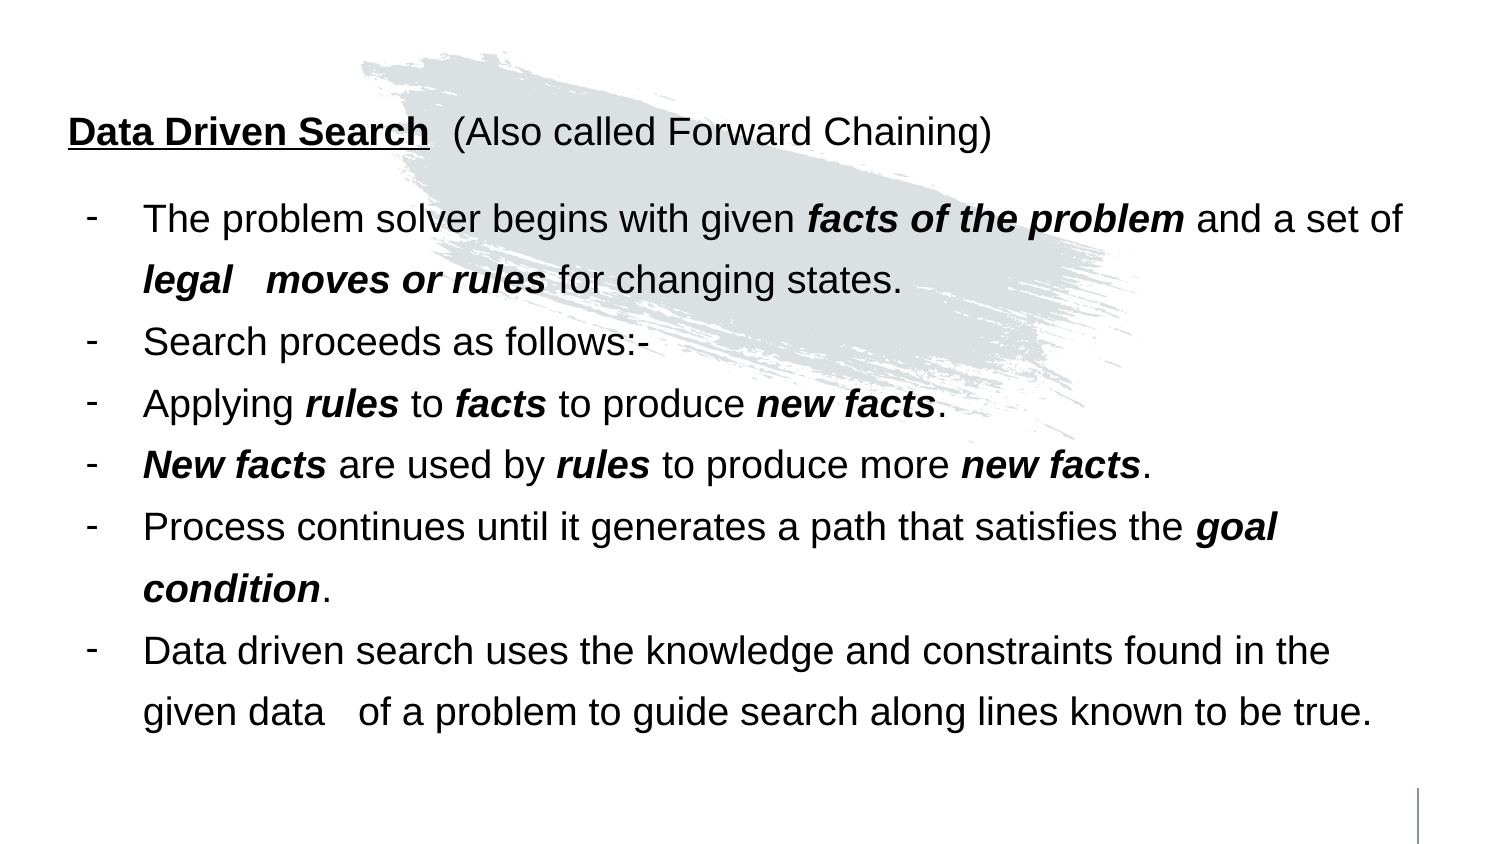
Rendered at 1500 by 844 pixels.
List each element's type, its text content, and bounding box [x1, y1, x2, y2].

list Data Driven Search (Also called Forward Chaining) The problem solver begins with given facts of the problem and a set of legal moves or rules for changing states. Search proceeds as follows:- Applying rules to facts to produce new facts. New facts are used by rules to produce more new facts. Process continues until it generates a path that satisfies the goal condition. Data driven search uses the knowledge and constraints found in the given data of a problem to guide search along lines known to be true. [60, 45, 1440, 819]
